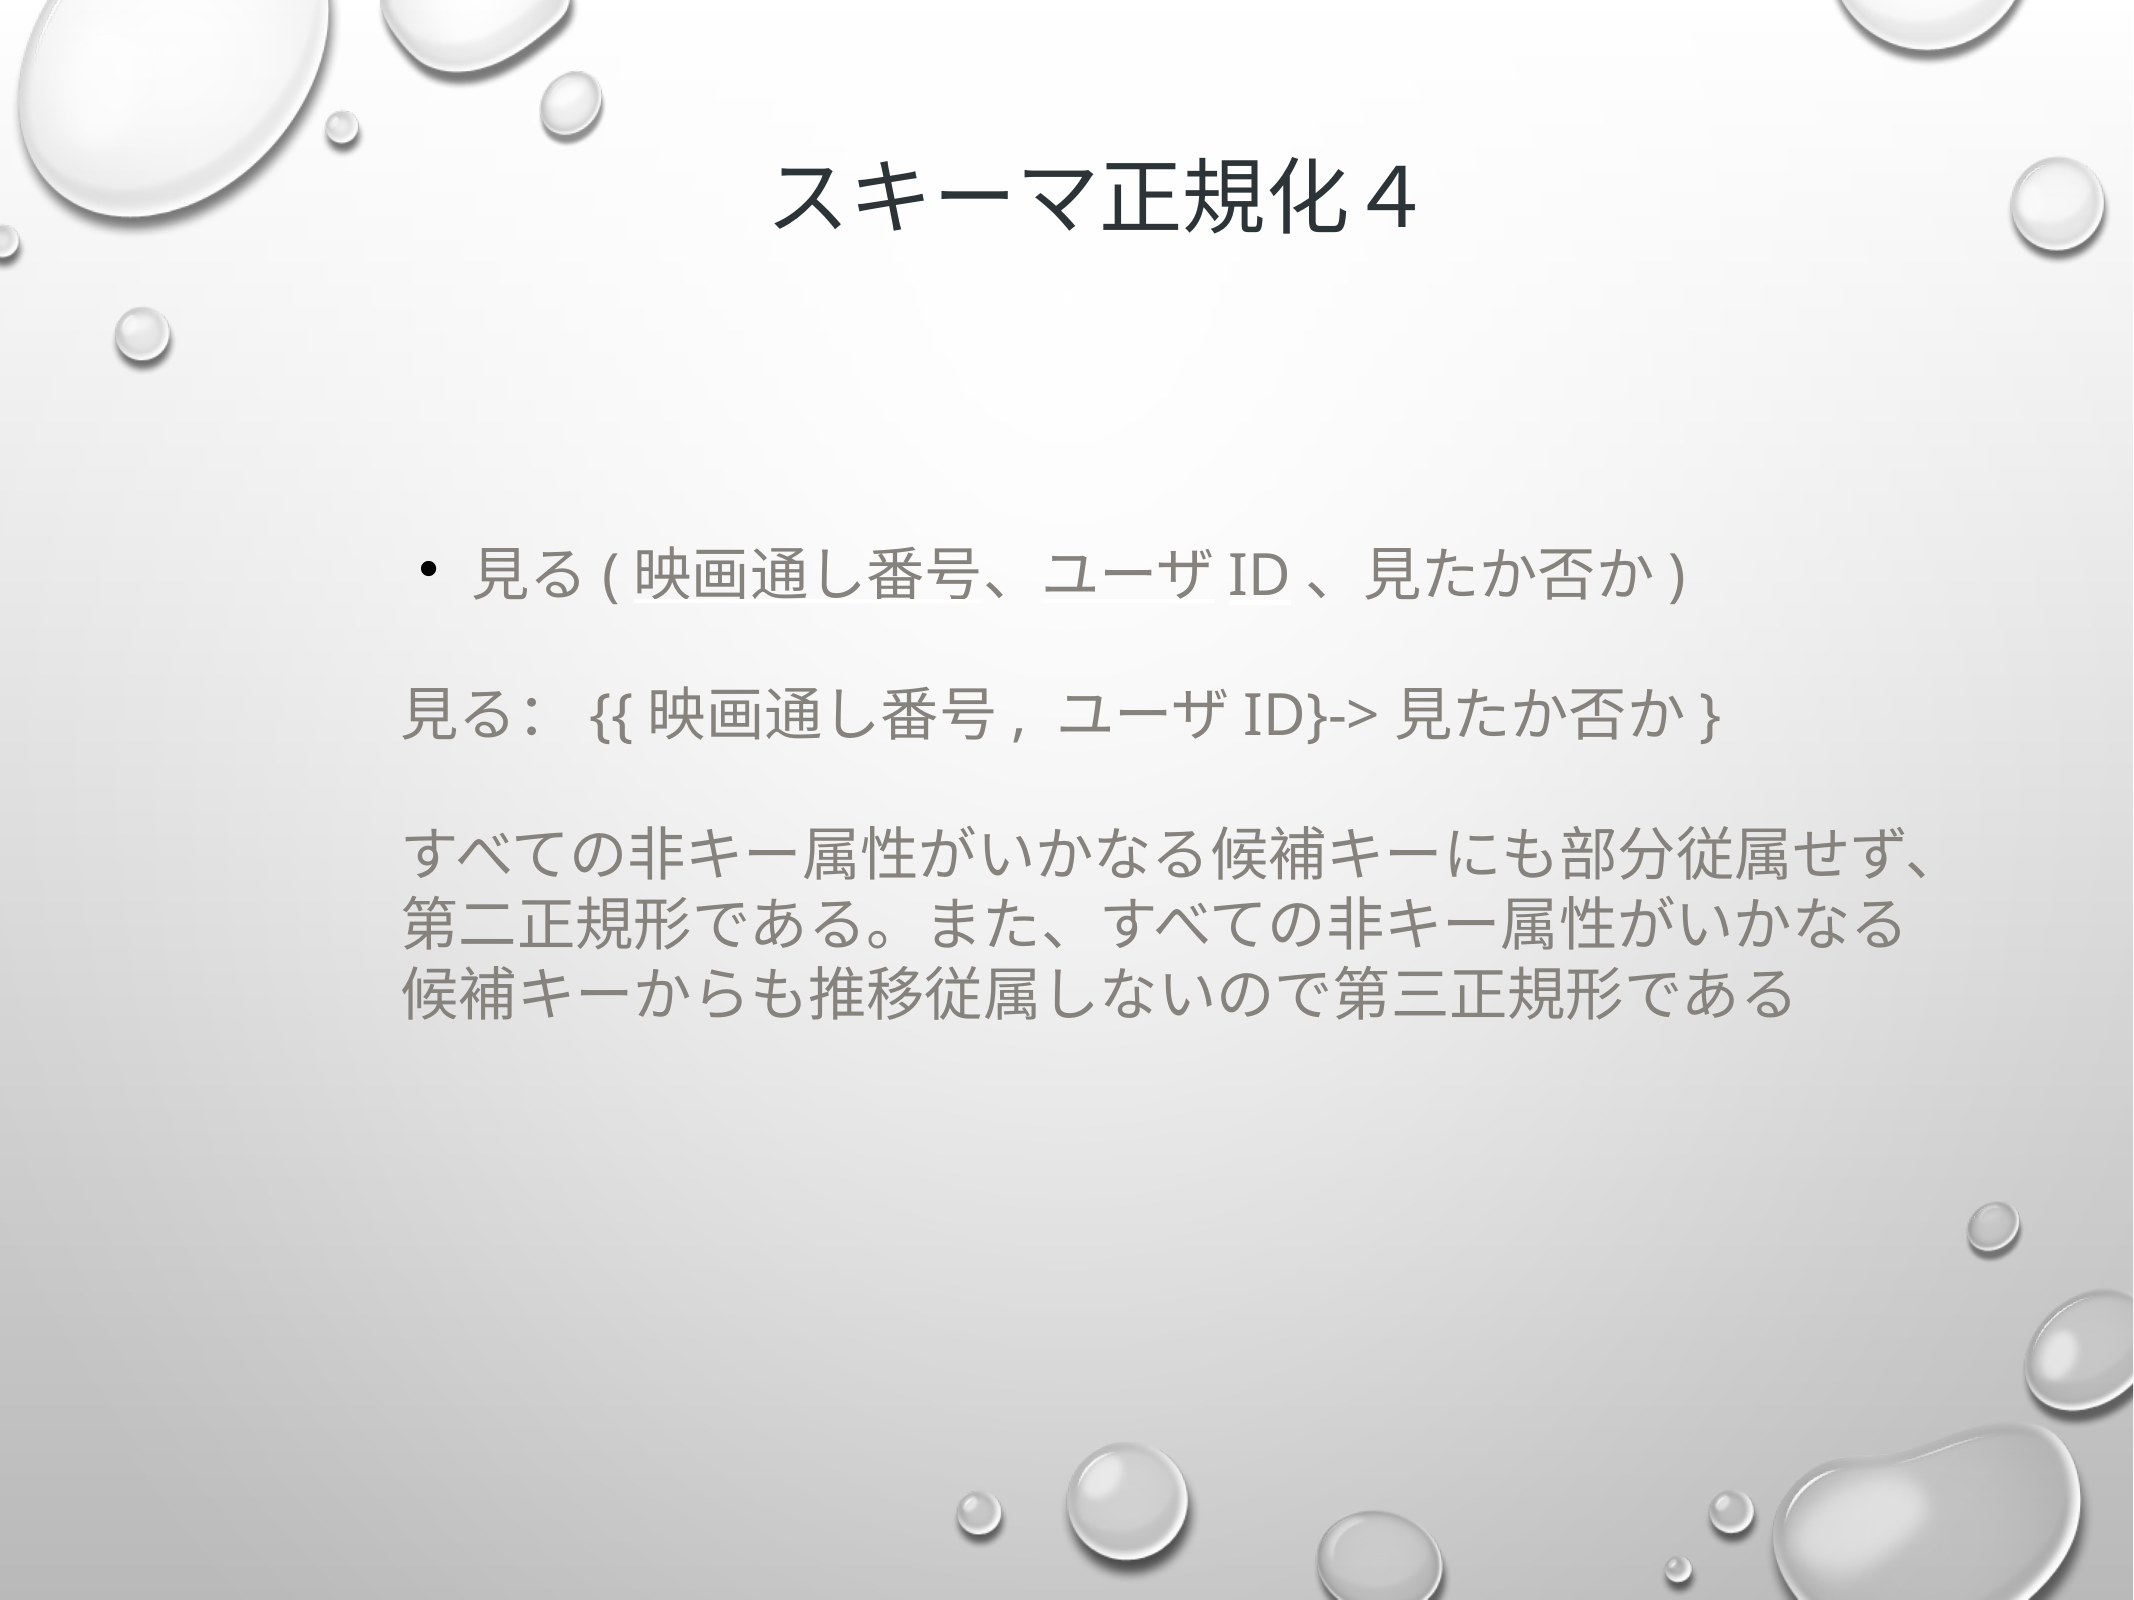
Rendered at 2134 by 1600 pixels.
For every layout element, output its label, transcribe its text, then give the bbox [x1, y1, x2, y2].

picture [0, 0, 2134, 1600]
text_box スキーマ正規化４ [556, 135, 1643, 252]
text_box 見る(映画通し番号、ユーザID、見たか否か) 見る：{{映画通し番号, ユーザID}->見たか否か} すべての非キー属性がいかなる候補キーにも部分従属せず、第二正規形である。また、すべての非キー属性がいかなる候補キーからも推移従属しないので第三正規形である [400, 467, 1912, 1600]
